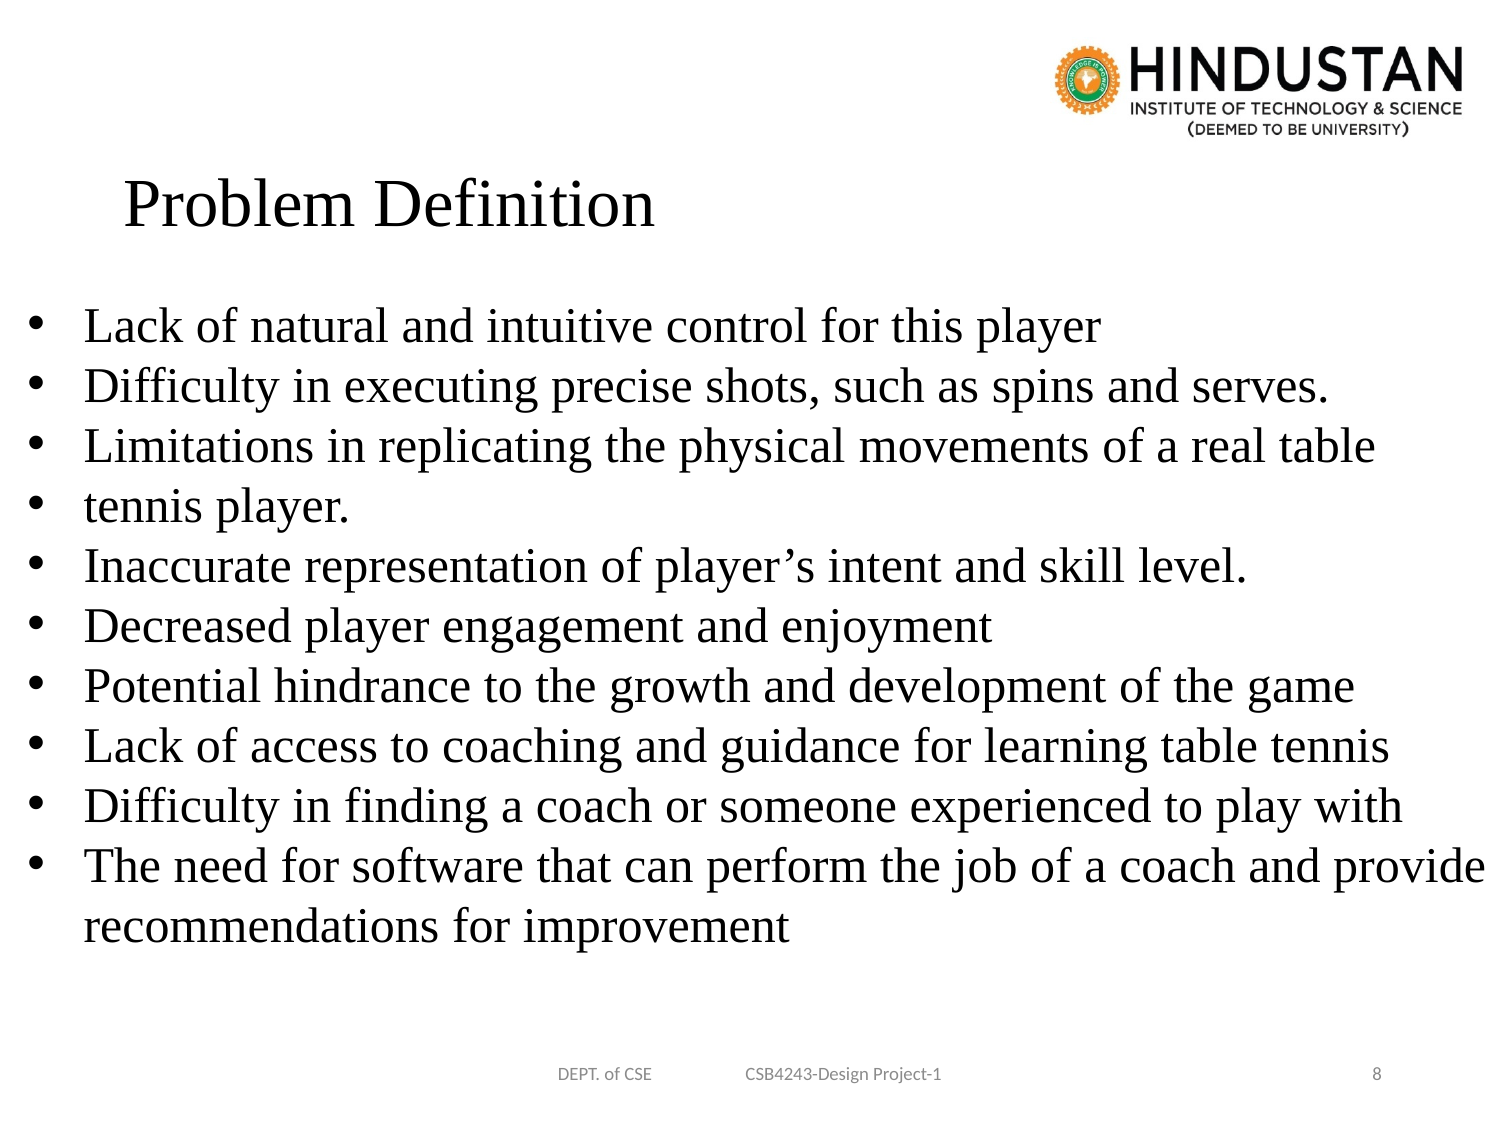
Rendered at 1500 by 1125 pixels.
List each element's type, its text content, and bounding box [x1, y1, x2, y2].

picture [1049, 37, 1466, 146]
text_box Lack of natural and intuitive control for this player Difficulty in executing precise shots, such as spins and serves. Limitations in replicating the physical movements of a real table tennis player. Inaccurate representation of player’s intent and skill level. Decreased player engagement and enjoyment Potential hindrance to the growth and development of the game Lack of access to coaching and guidance for learning table tennis Difficulty in finding a coach or someone experienced to play with The need for software that can perform the job of a coach and provide recommendations for improvement [12, 285, 1500, 1021]
slide_number 8 [1059, 1042, 1397, 1103]
title Problem Definition [108, 95, 1403, 285]
footer DEPT. of CSE CSB4243-Design Project-1 [496, 1042, 1004, 1103]
